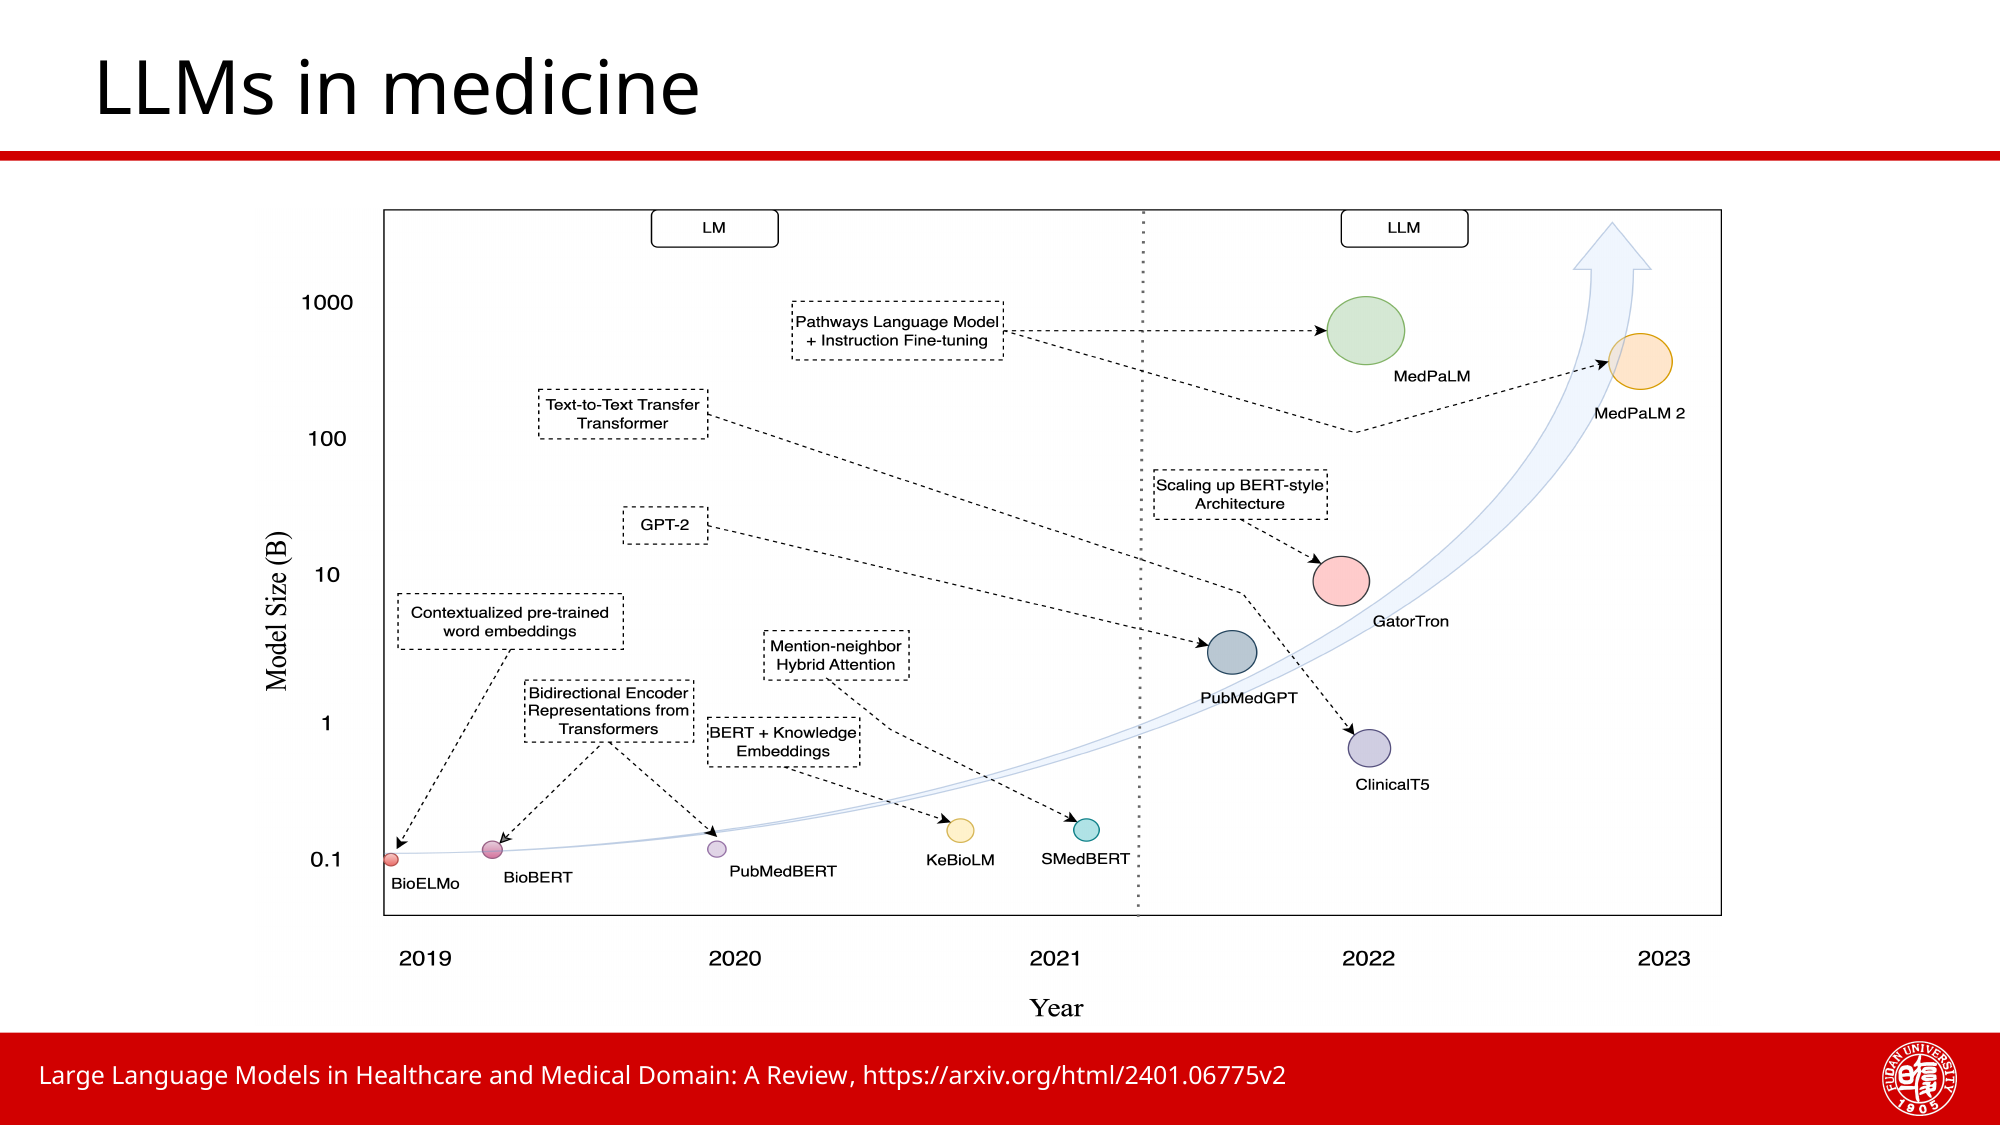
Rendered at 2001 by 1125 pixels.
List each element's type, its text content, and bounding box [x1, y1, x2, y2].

title LLMs in medicine [78, 43, 1520, 138]
picture [255, 208, 1722, 1026]
text_box Large Language Models in Healthcare and Medical Domain: A Review, https://arxiv.org/html/2401.06775v2 [23, 1052, 1839, 1097]
